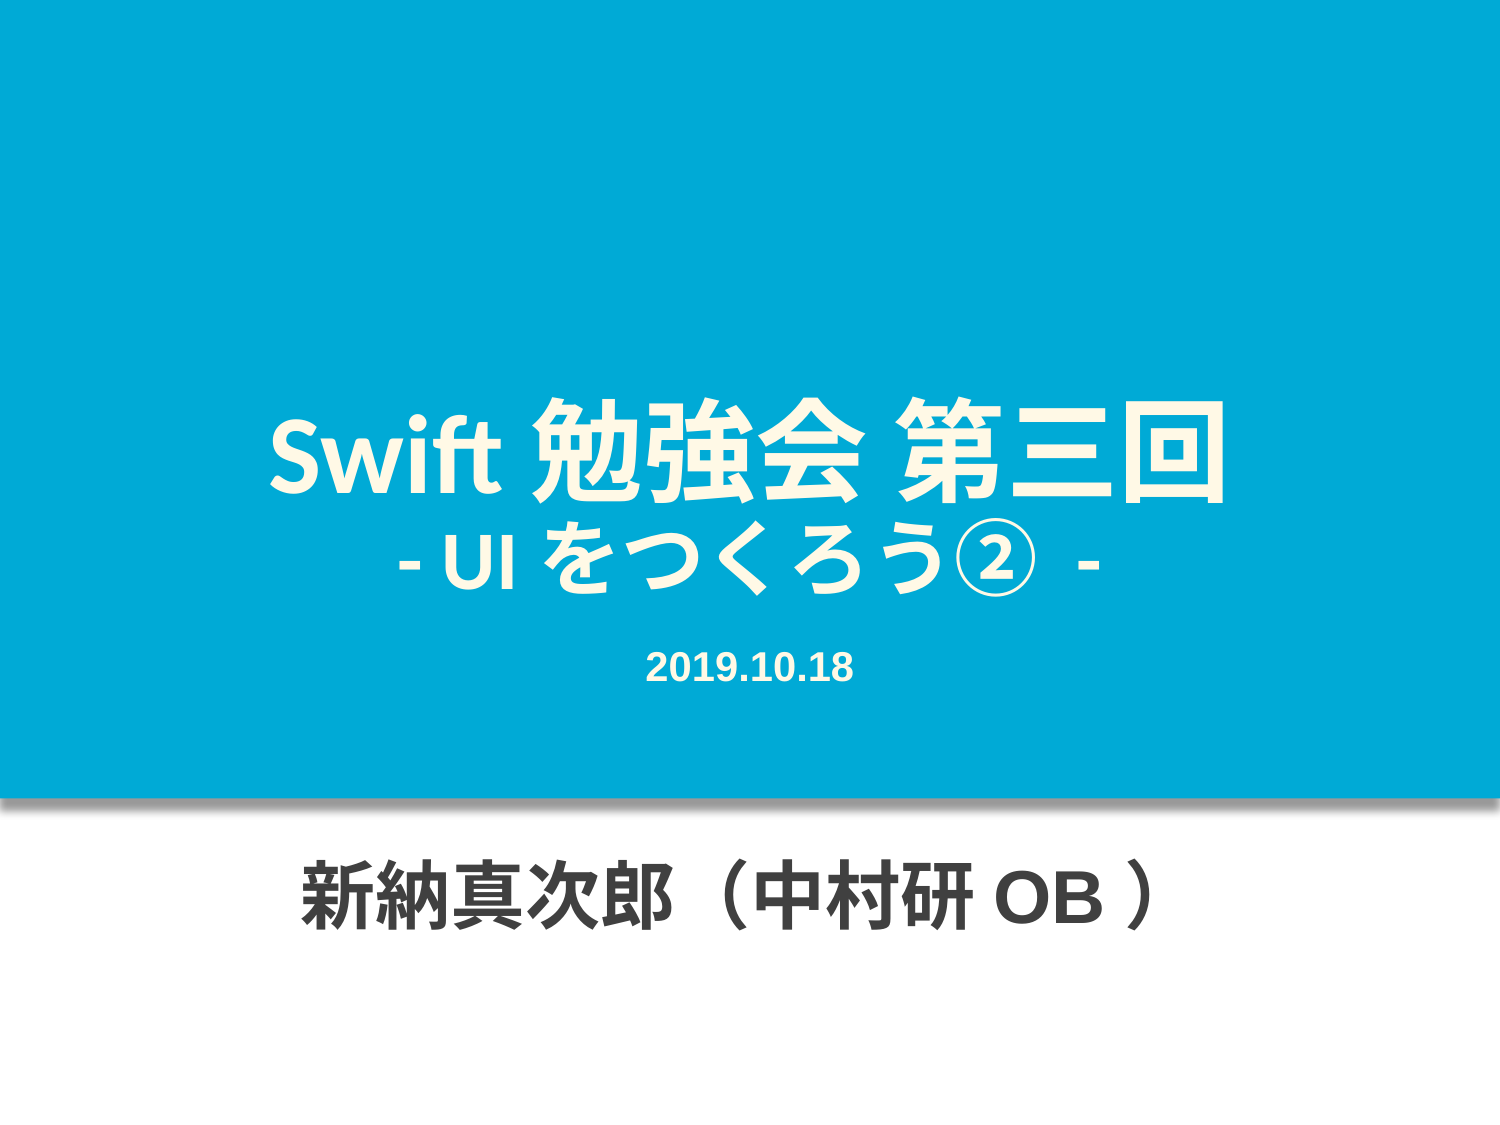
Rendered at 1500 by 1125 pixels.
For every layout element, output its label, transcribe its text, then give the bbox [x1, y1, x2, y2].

subtitle 新納真次郎（中村研OB） [147, 851, 1353, 1026]
title Swift勉強会 第三回 - UIをつくろう② - [62, 223, 1438, 615]
text_box 2019.10.18 [630, 632, 870, 698]
